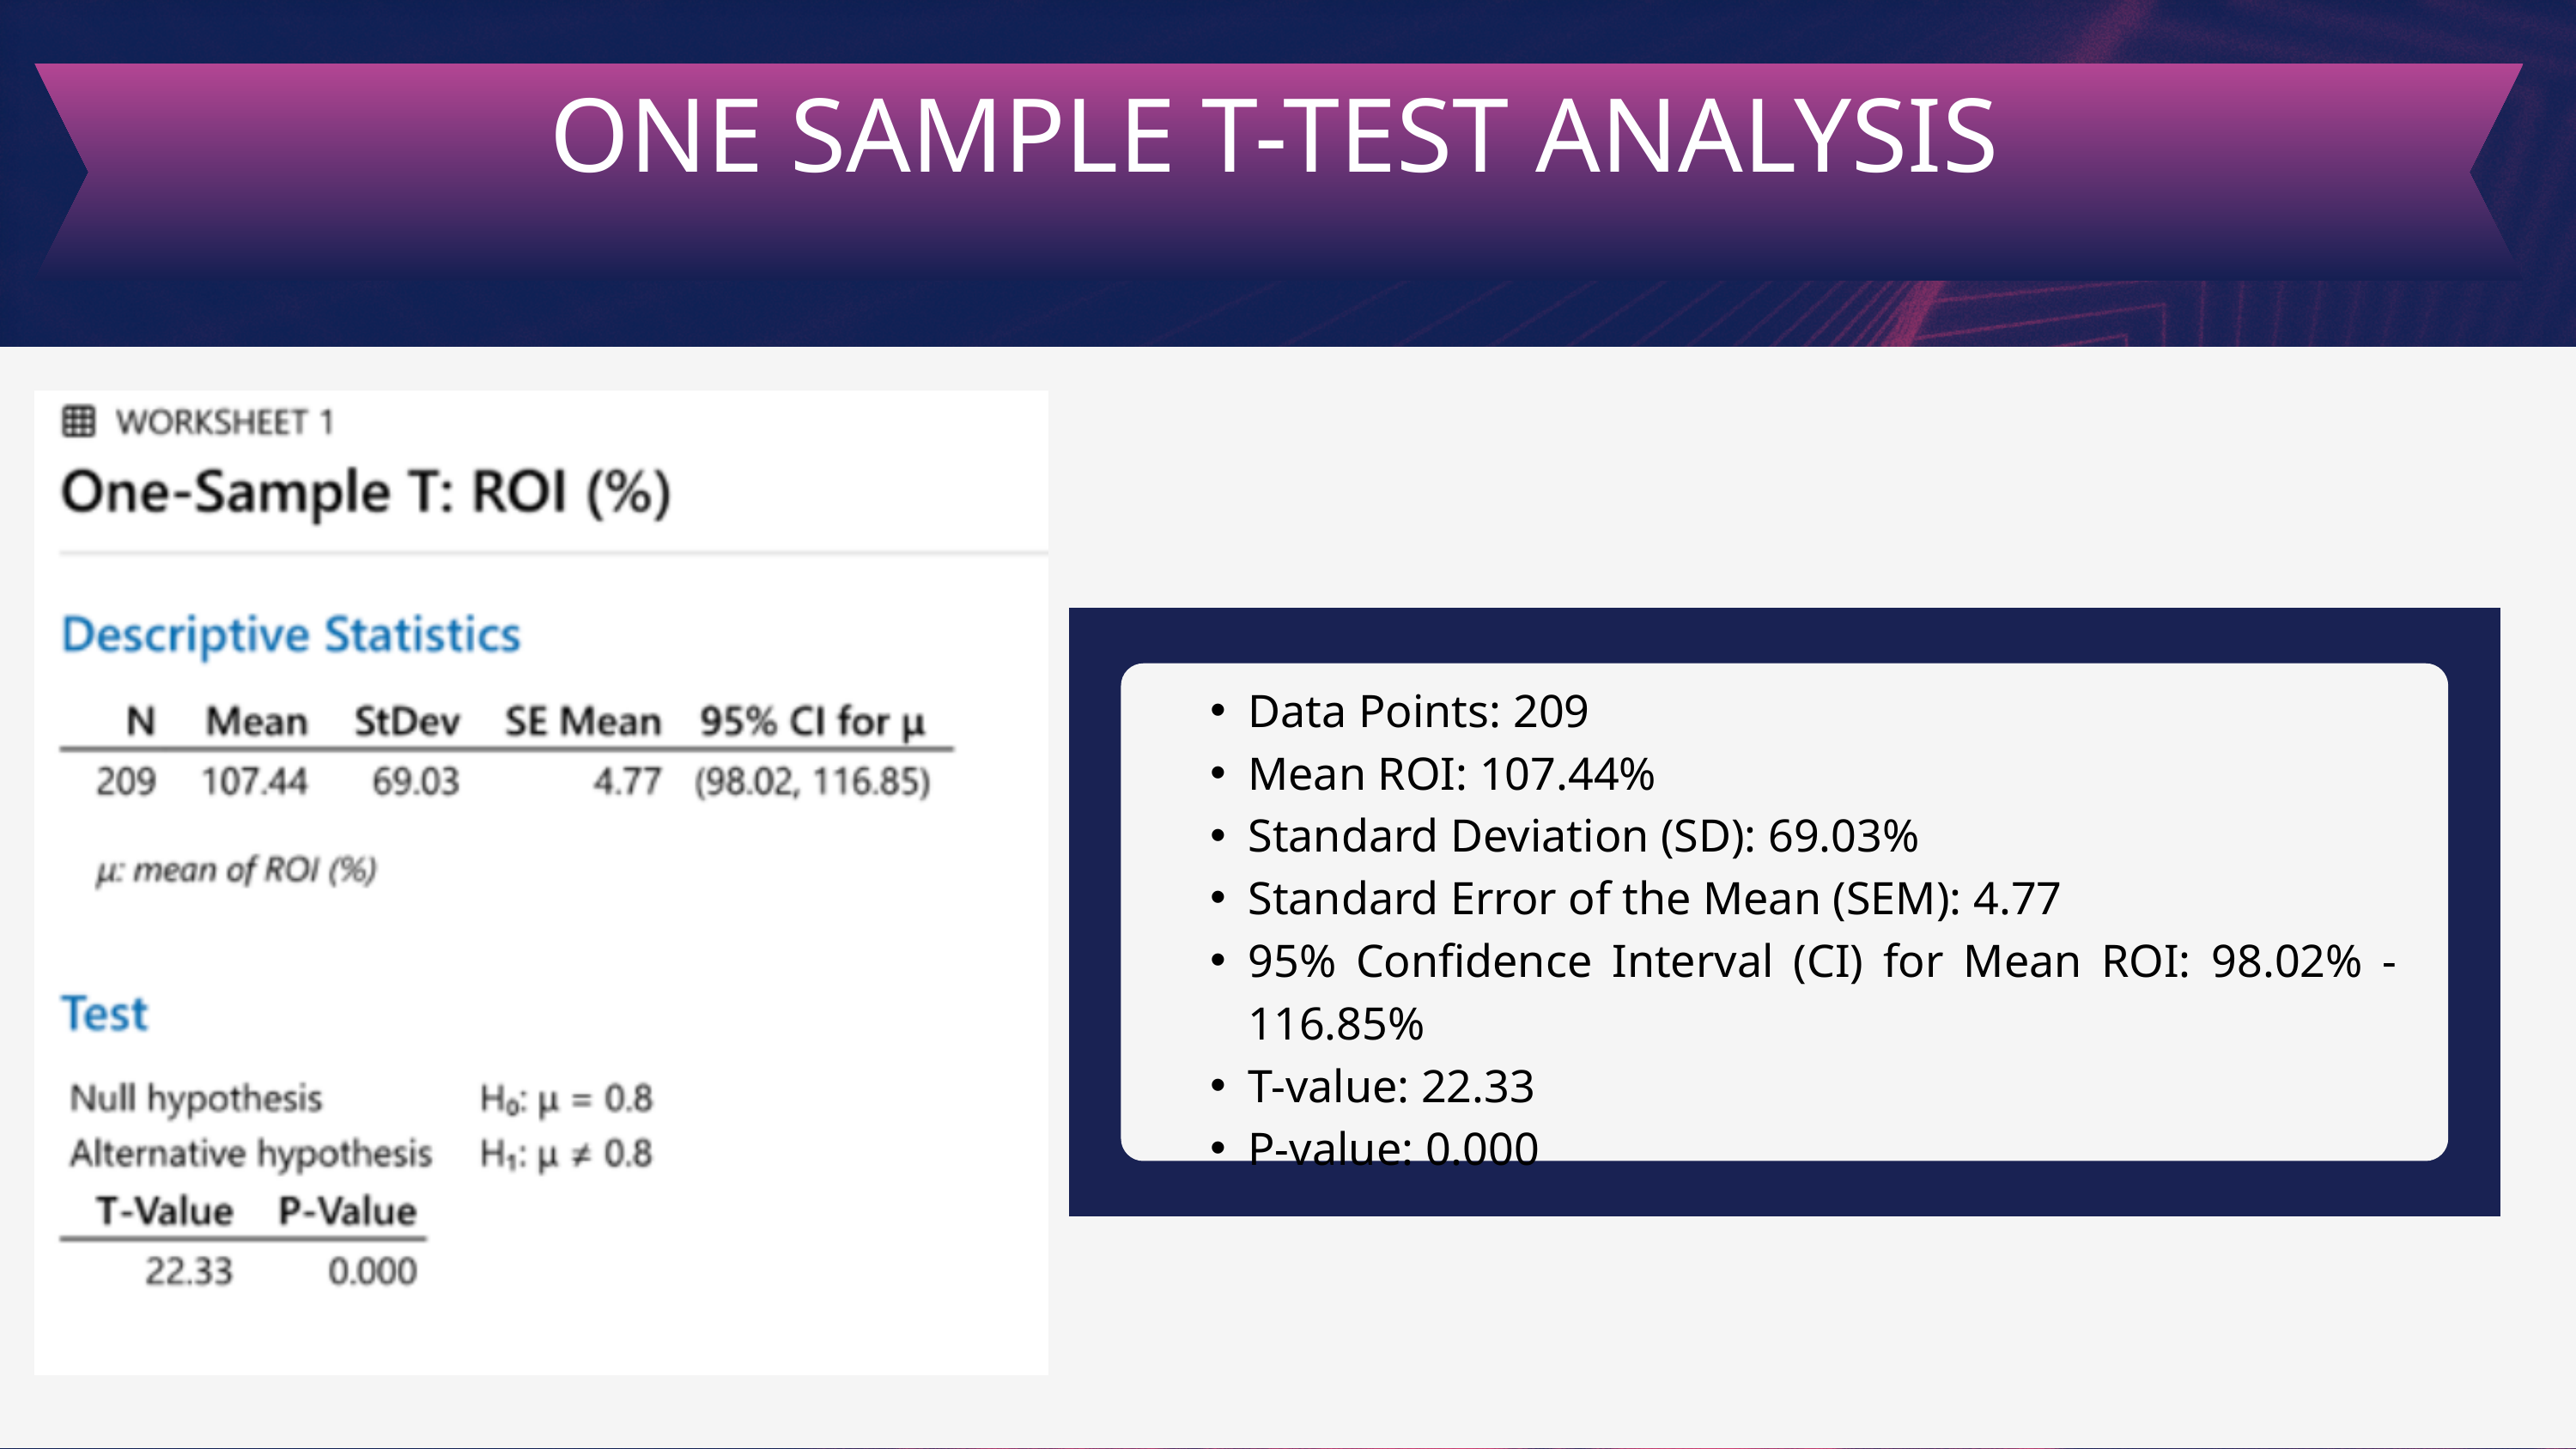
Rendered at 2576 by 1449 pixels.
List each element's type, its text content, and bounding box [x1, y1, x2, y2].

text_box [33, 63, 2524, 282]
text_box [0, 0, 2576, 345]
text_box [1068, 608, 2501, 1216]
text_box ONE SAMPLE T-TEST ANALYSIS [470, 291, 2105, 300]
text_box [1121, 663, 2449, 1161]
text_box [0, 346, 2576, 1449]
